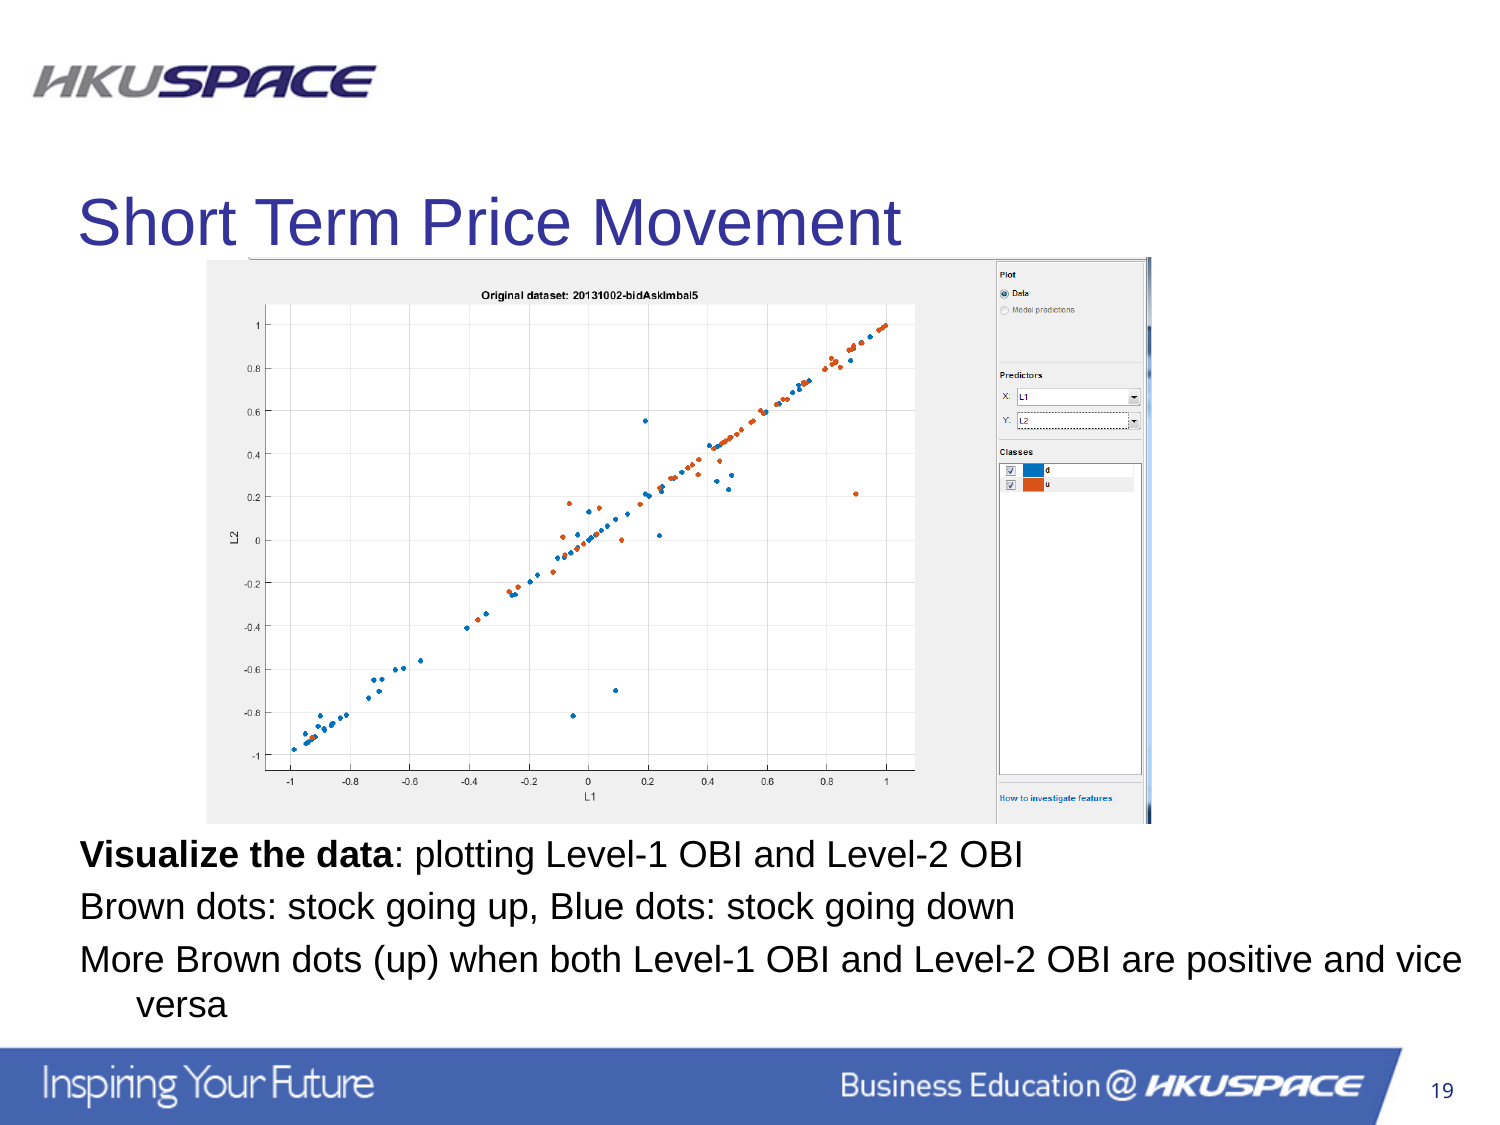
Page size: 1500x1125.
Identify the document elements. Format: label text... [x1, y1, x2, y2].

title Short Term Price Movement [62, 101, 1388, 266]
text_box Visualize the data: plotting Level-1 OBI and Level-2 OBI Brown dots: stock going up, Blue dots: stock going down More Brown dots (up) when both Level-1 OBI and Level-2 OBI are positive and vice versa [64, 822, 1483, 1047]
slide_number 19 [1415, 1070, 1499, 1125]
picture [0, 0, 1500, 1125]
